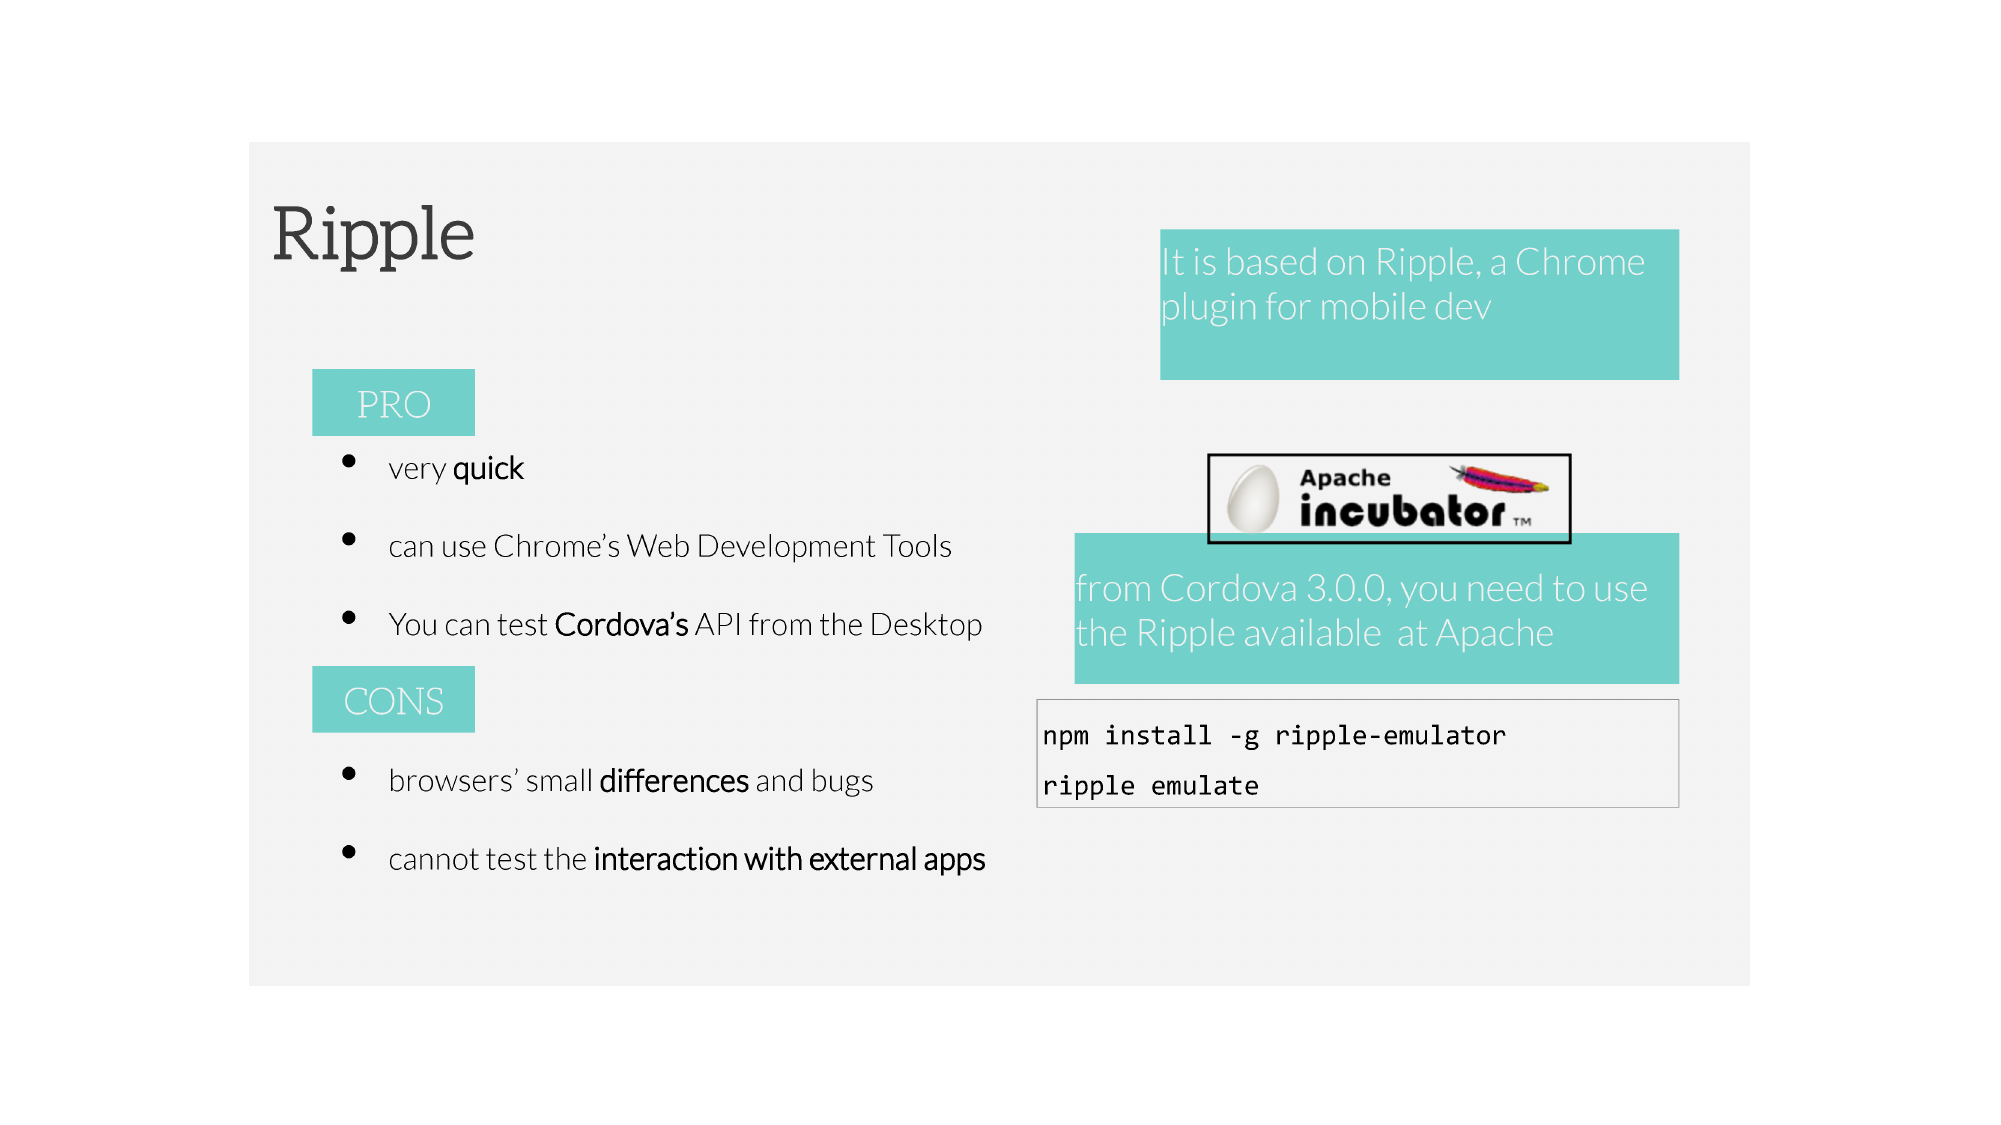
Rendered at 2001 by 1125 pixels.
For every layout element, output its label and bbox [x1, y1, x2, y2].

picture [249, 142, 1750, 986]
